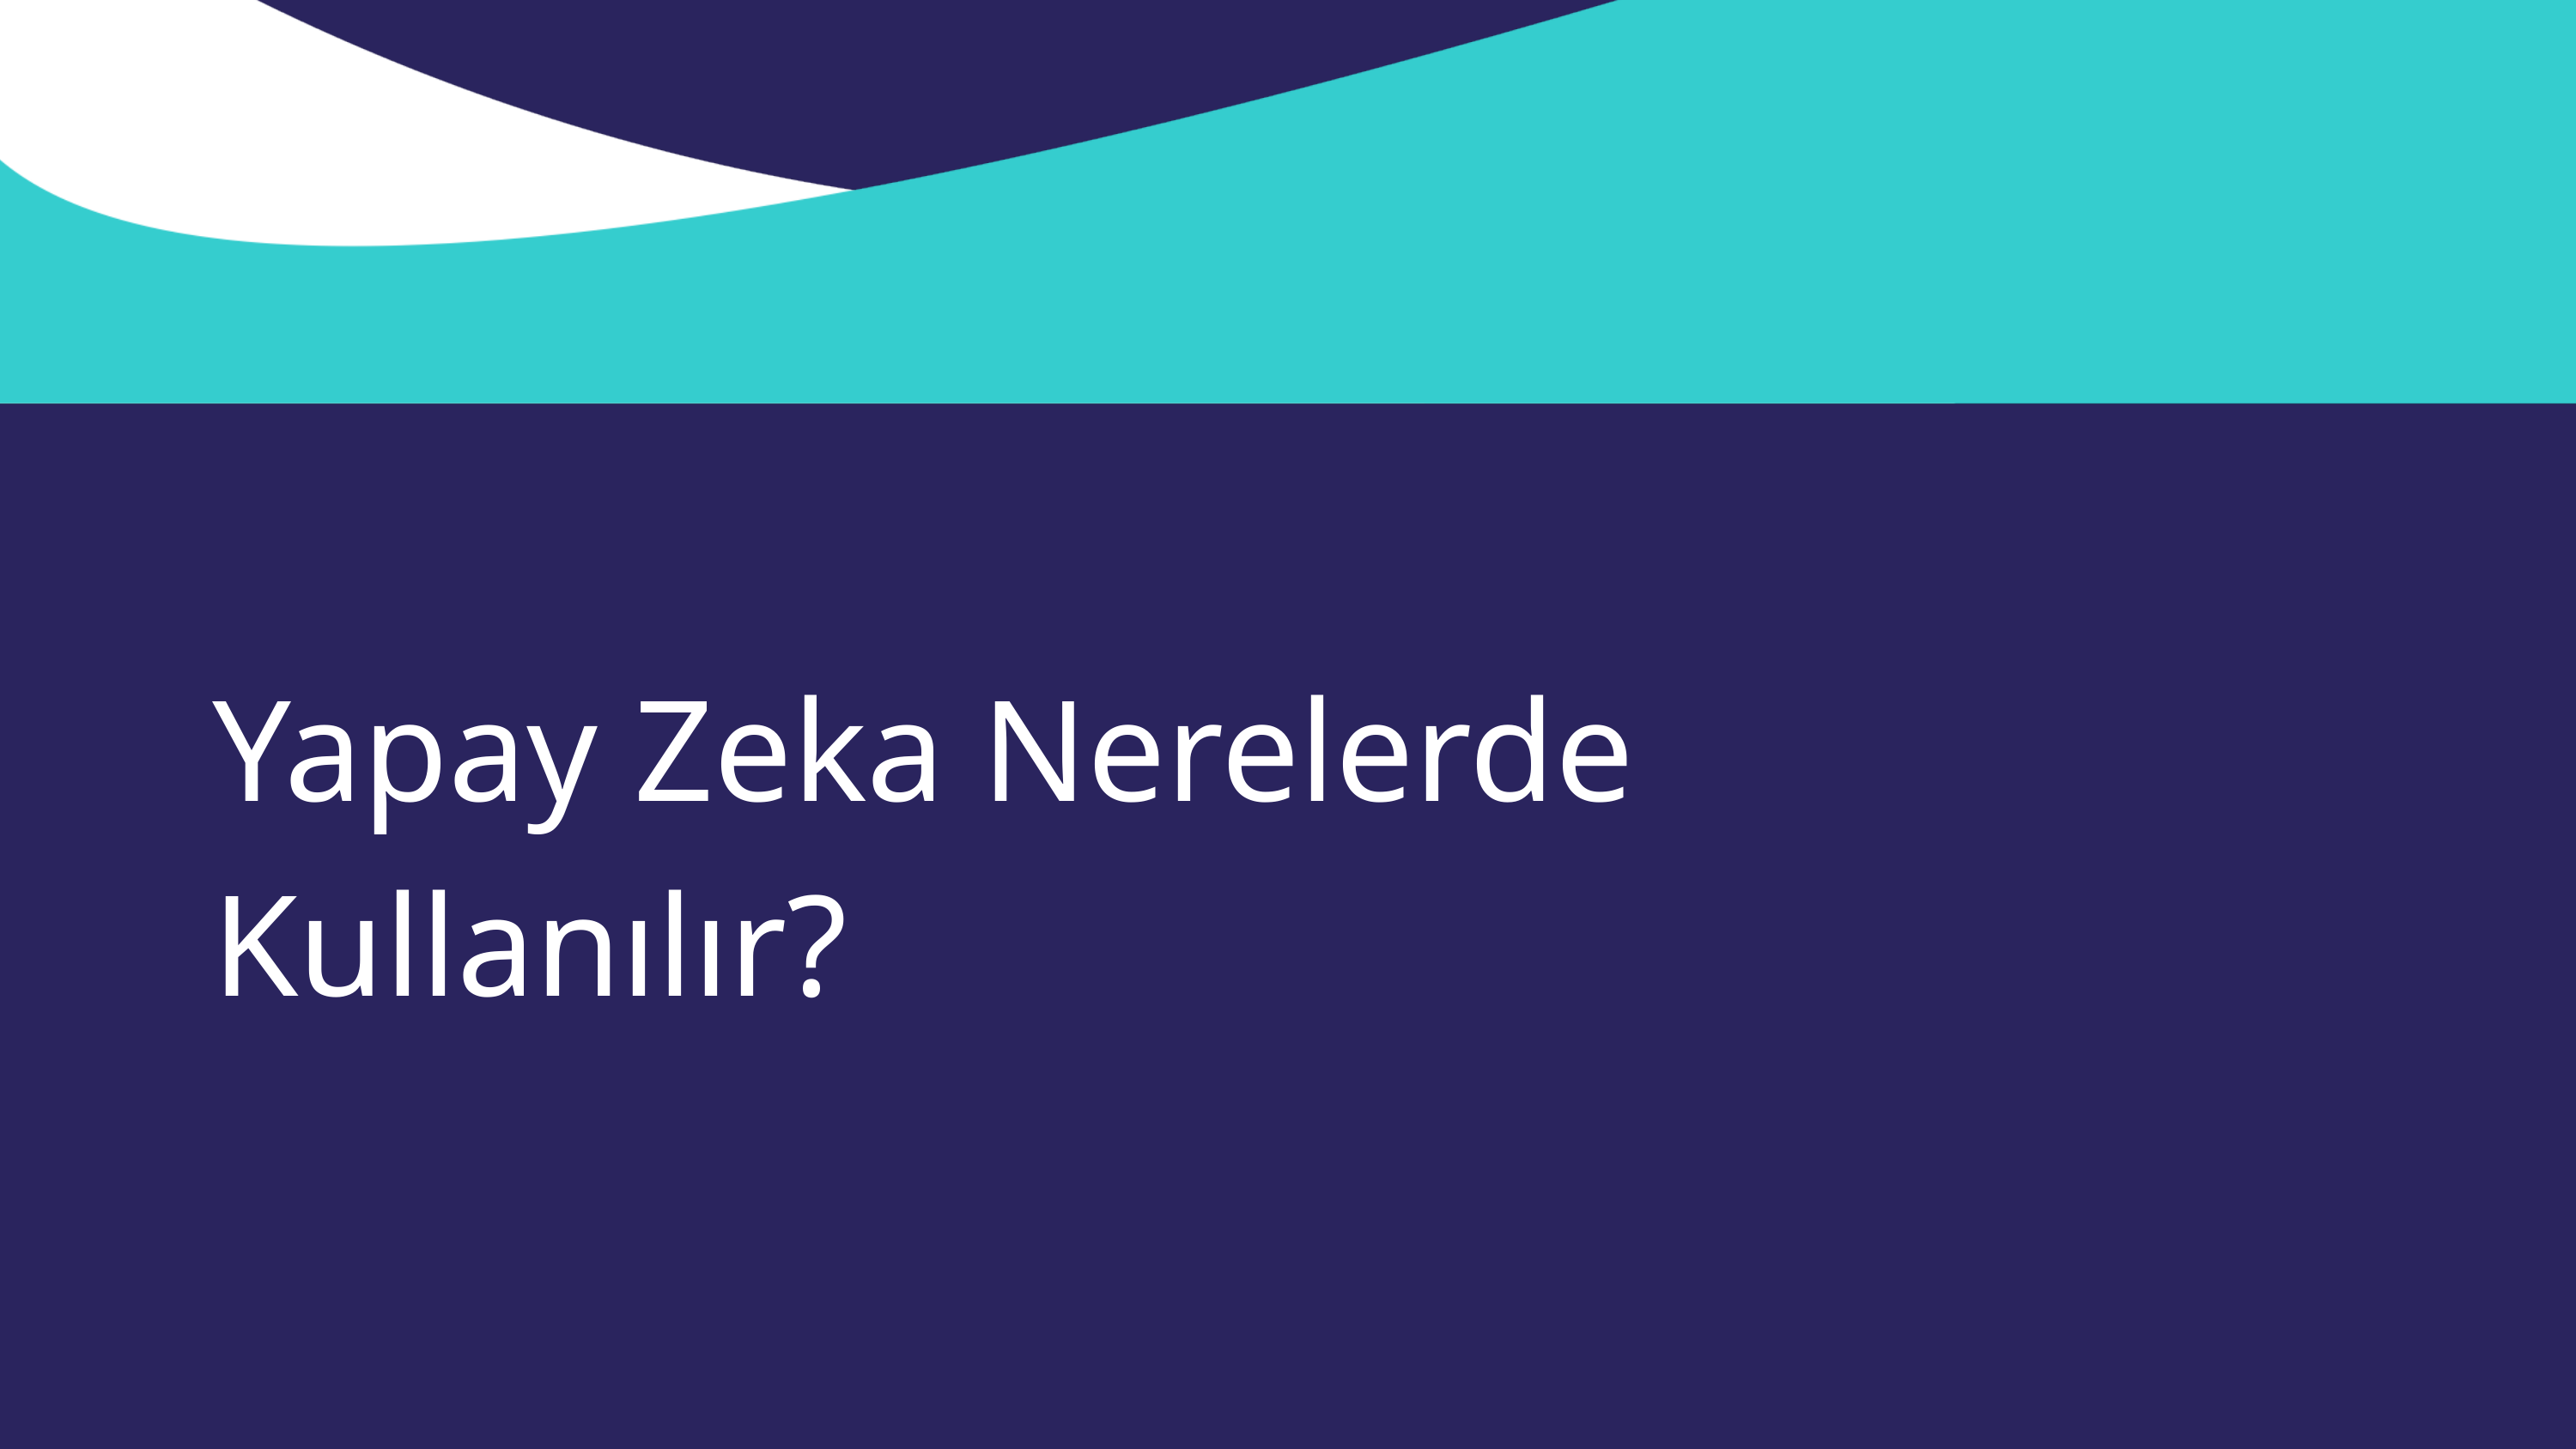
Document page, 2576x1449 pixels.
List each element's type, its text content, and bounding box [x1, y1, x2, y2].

text_box Yapay Zeka Nerelerde Kullanılır? [212, 633, 1699, 1025]
text_box [0, 0, 2576, 575]
